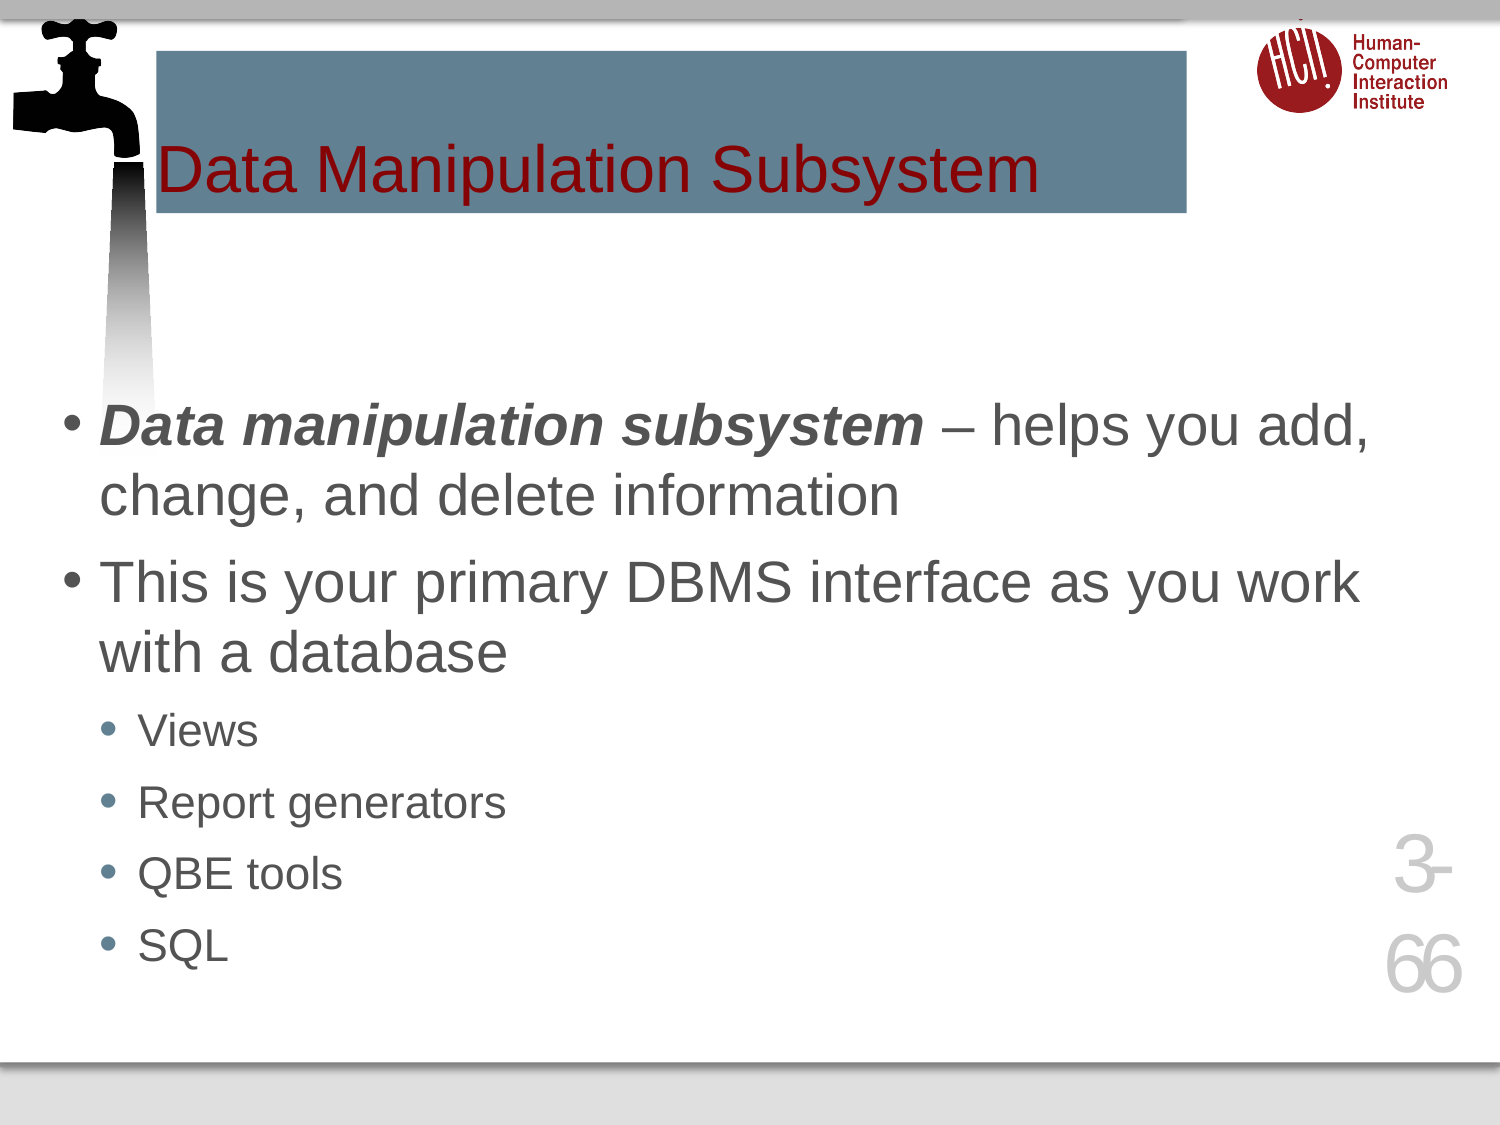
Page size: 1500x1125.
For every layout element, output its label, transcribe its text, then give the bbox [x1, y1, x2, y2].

list Data manipulation subsystem – helps you add, change, and delete information This is your primary DBMS interface as you work with a database Views Report generators QBE tools SQL [62, 387, 1413, 1088]
picture [1257, 20, 1447, 113]
title Data Manipulation Subsystem [156, 50, 1187, 214]
slide_number 3-66 [1413, 924, 1479, 1009]
picture [13, 20, 140, 158]
